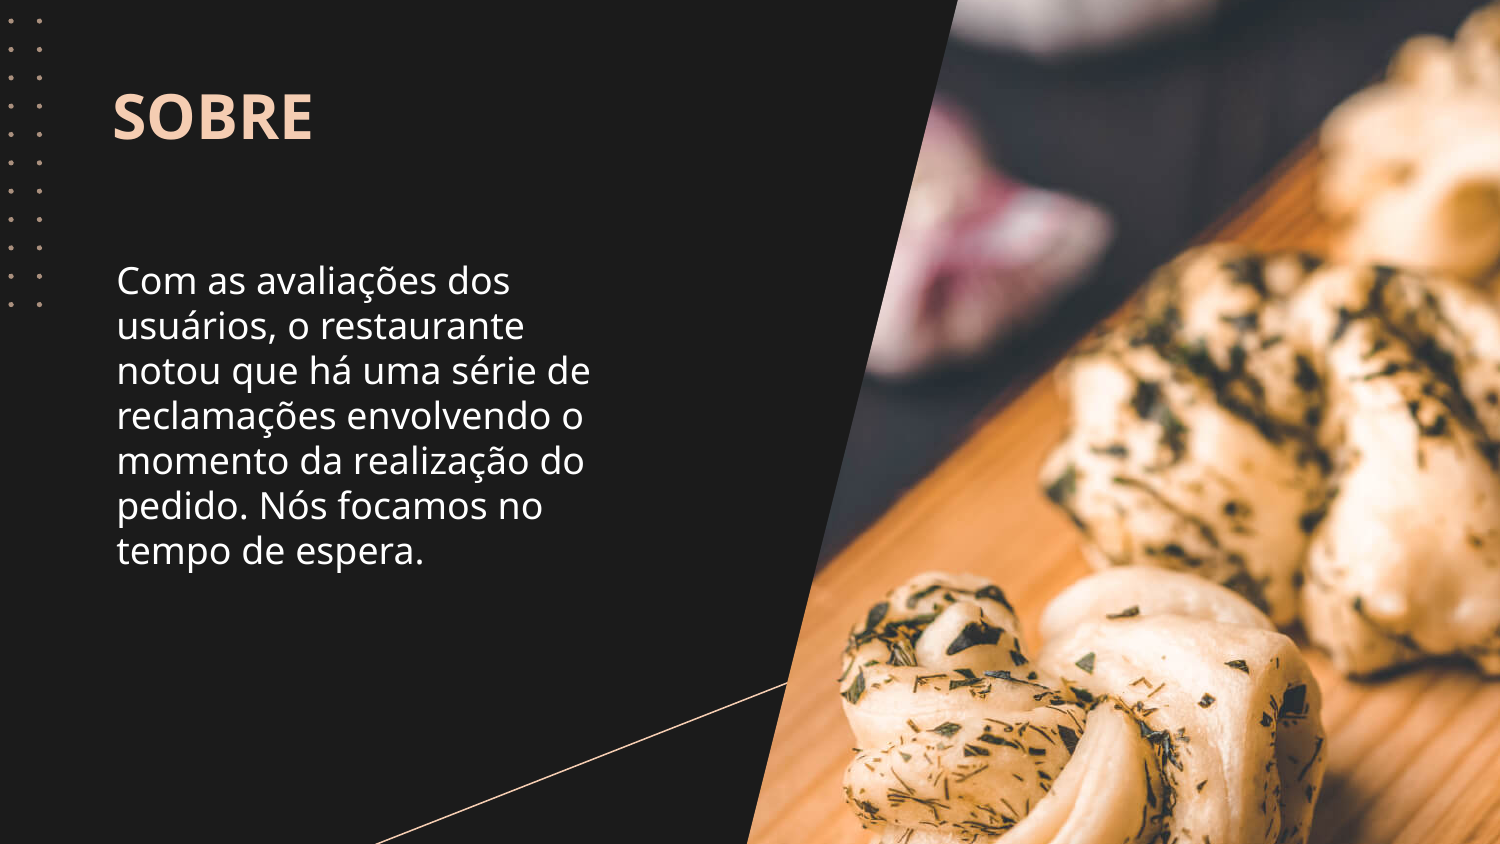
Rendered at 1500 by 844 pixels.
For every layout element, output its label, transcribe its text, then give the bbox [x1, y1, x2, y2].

picture [744, 0, 1500, 844]
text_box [257, 631, 739, 844]
title SOBRE [97, 61, 739, 156]
list Com as avaliações dos usuários, o restaurante notou que há uma série de reclamações envolvendo o momento da realização do pedido. Nós focamos no tempo de espera. [101, 242, 609, 545]
